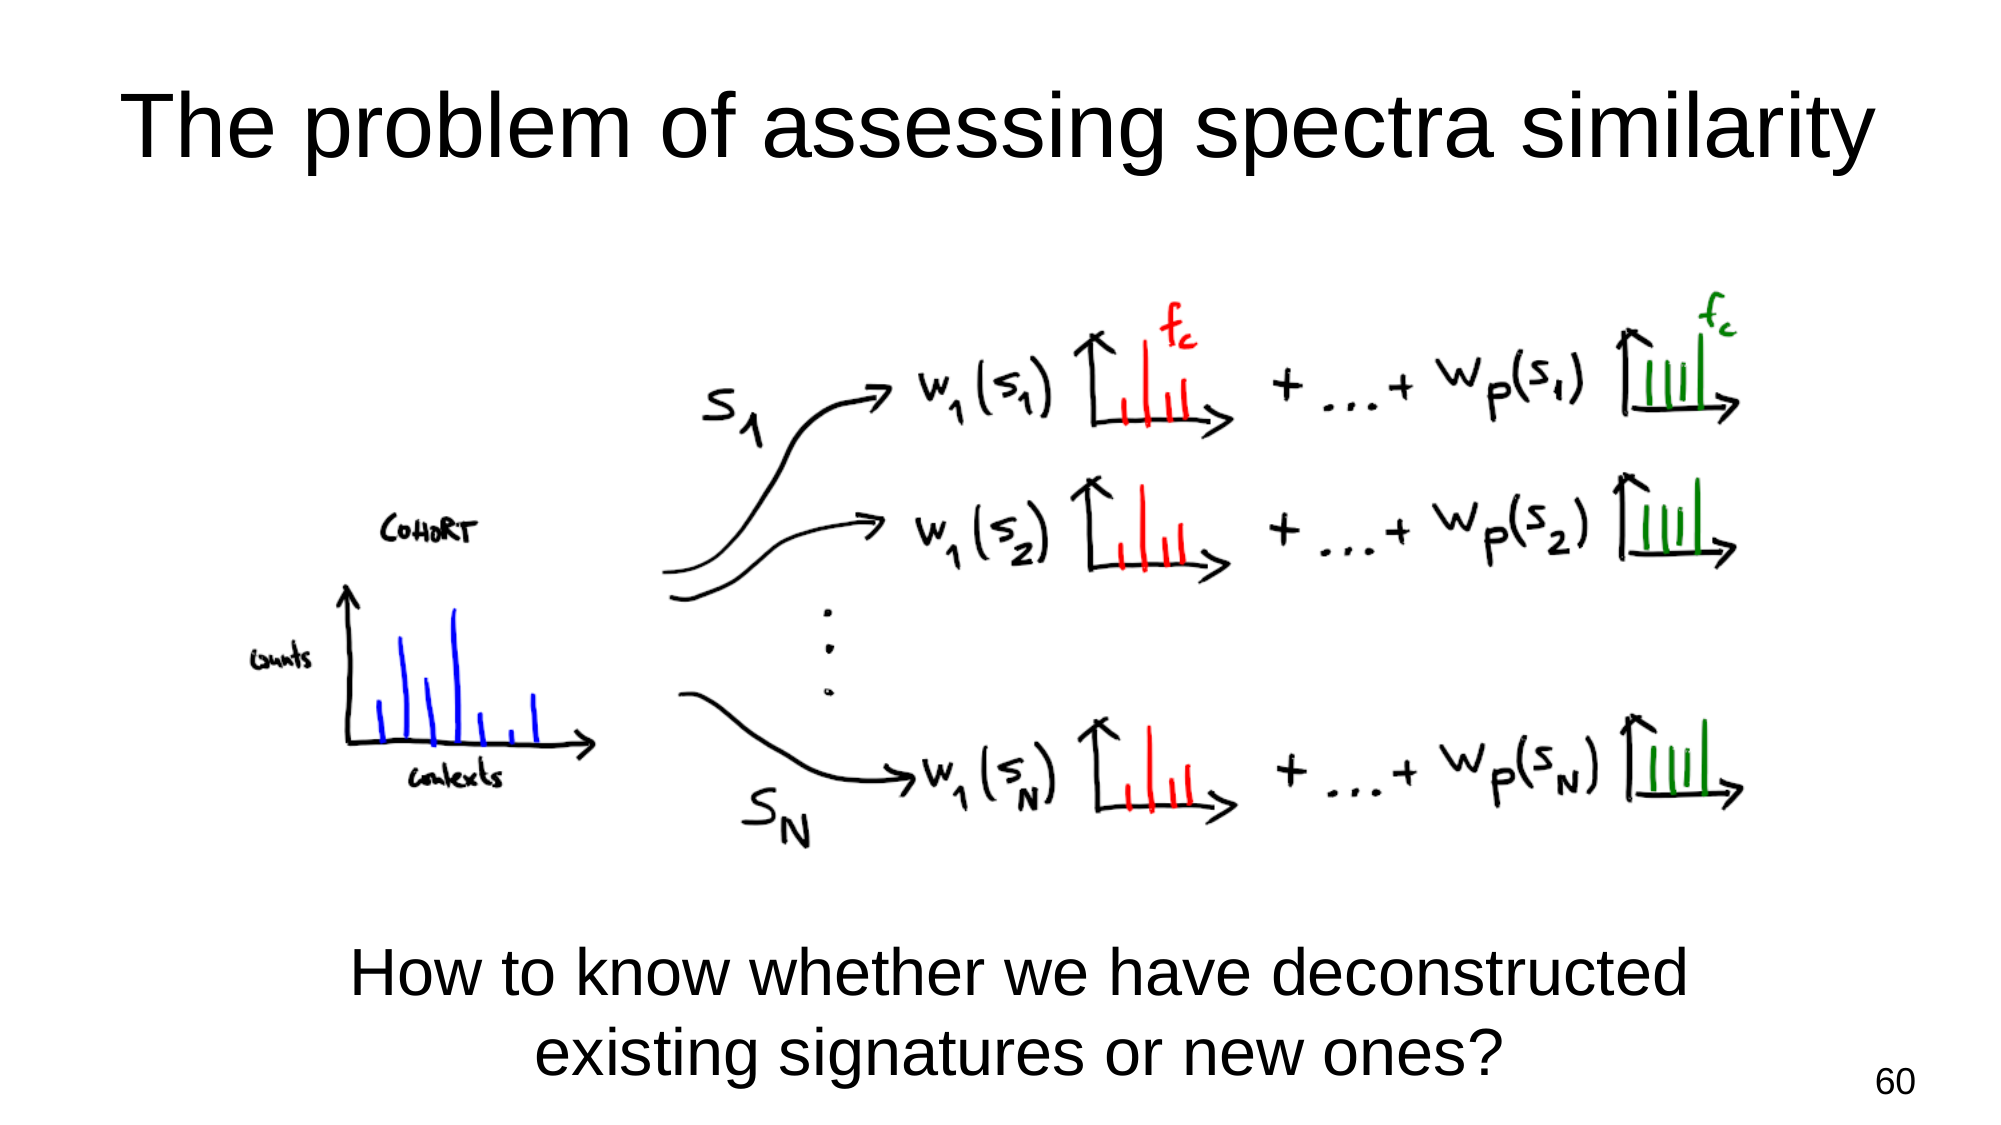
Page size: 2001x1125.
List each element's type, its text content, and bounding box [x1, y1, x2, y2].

text_box 60 [1859, 1049, 1941, 1125]
picture [226, 267, 1854, 883]
text_box The problem of assessing spectra similarity [99, 18, 1900, 224]
text_box How to know whether we have deconstructed existing signatures or new ones? [225, 921, 1815, 983]
